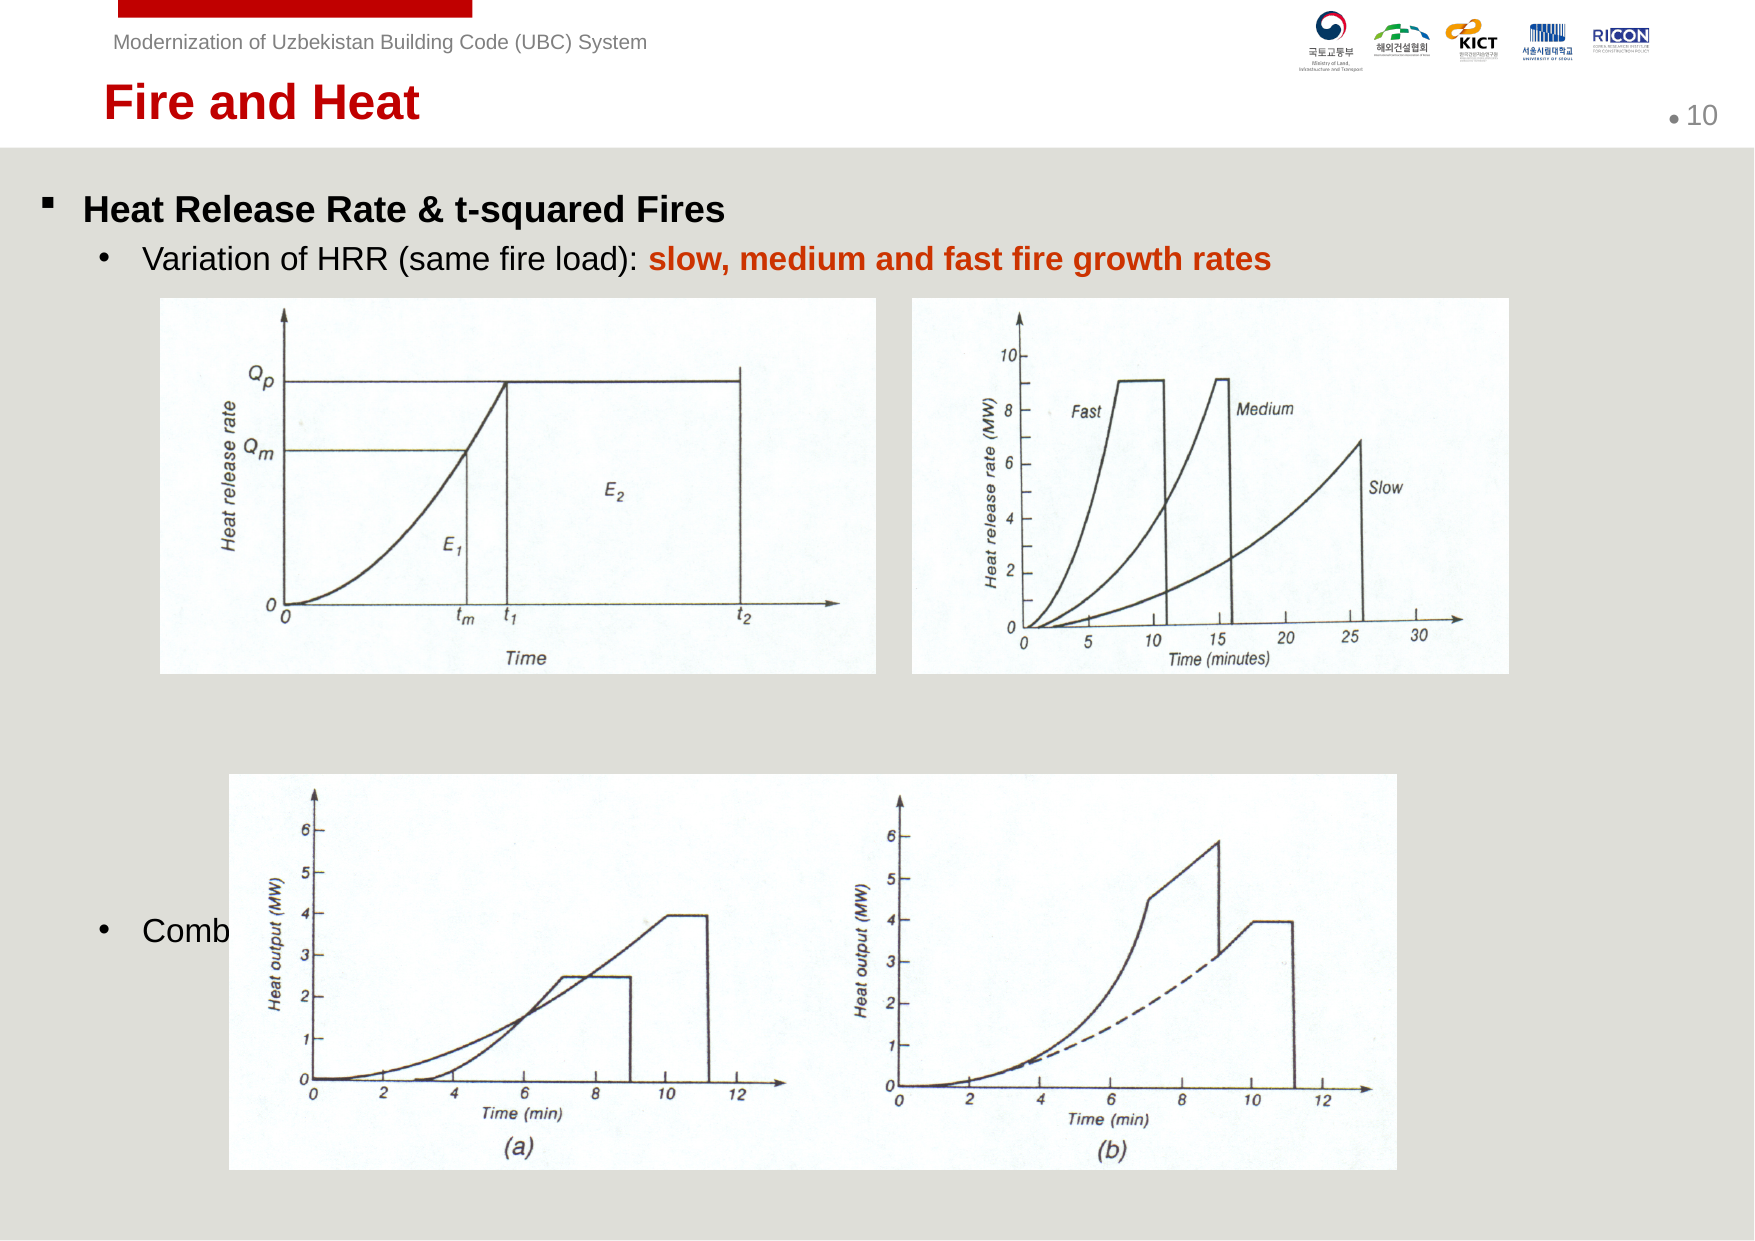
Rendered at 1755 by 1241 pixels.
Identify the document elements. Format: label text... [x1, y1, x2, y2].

picture [159, 298, 876, 674]
picture [1508, 10, 1687, 70]
picture [1372, 20, 1432, 61]
picture [229, 774, 1398, 1170]
picture [1443, 15, 1503, 66]
list Heat Release Rate & t-squared Fires Variation of HRR (same fire load): slow, medium and fast fire growth rates Combination of t-squared HRRs for separately & combined for two objects [22, 176, 1729, 290]
list Fire and Heat [82, 65, 1654, 133]
picture [912, 297, 1510, 674]
picture [1296, 5, 1366, 69]
